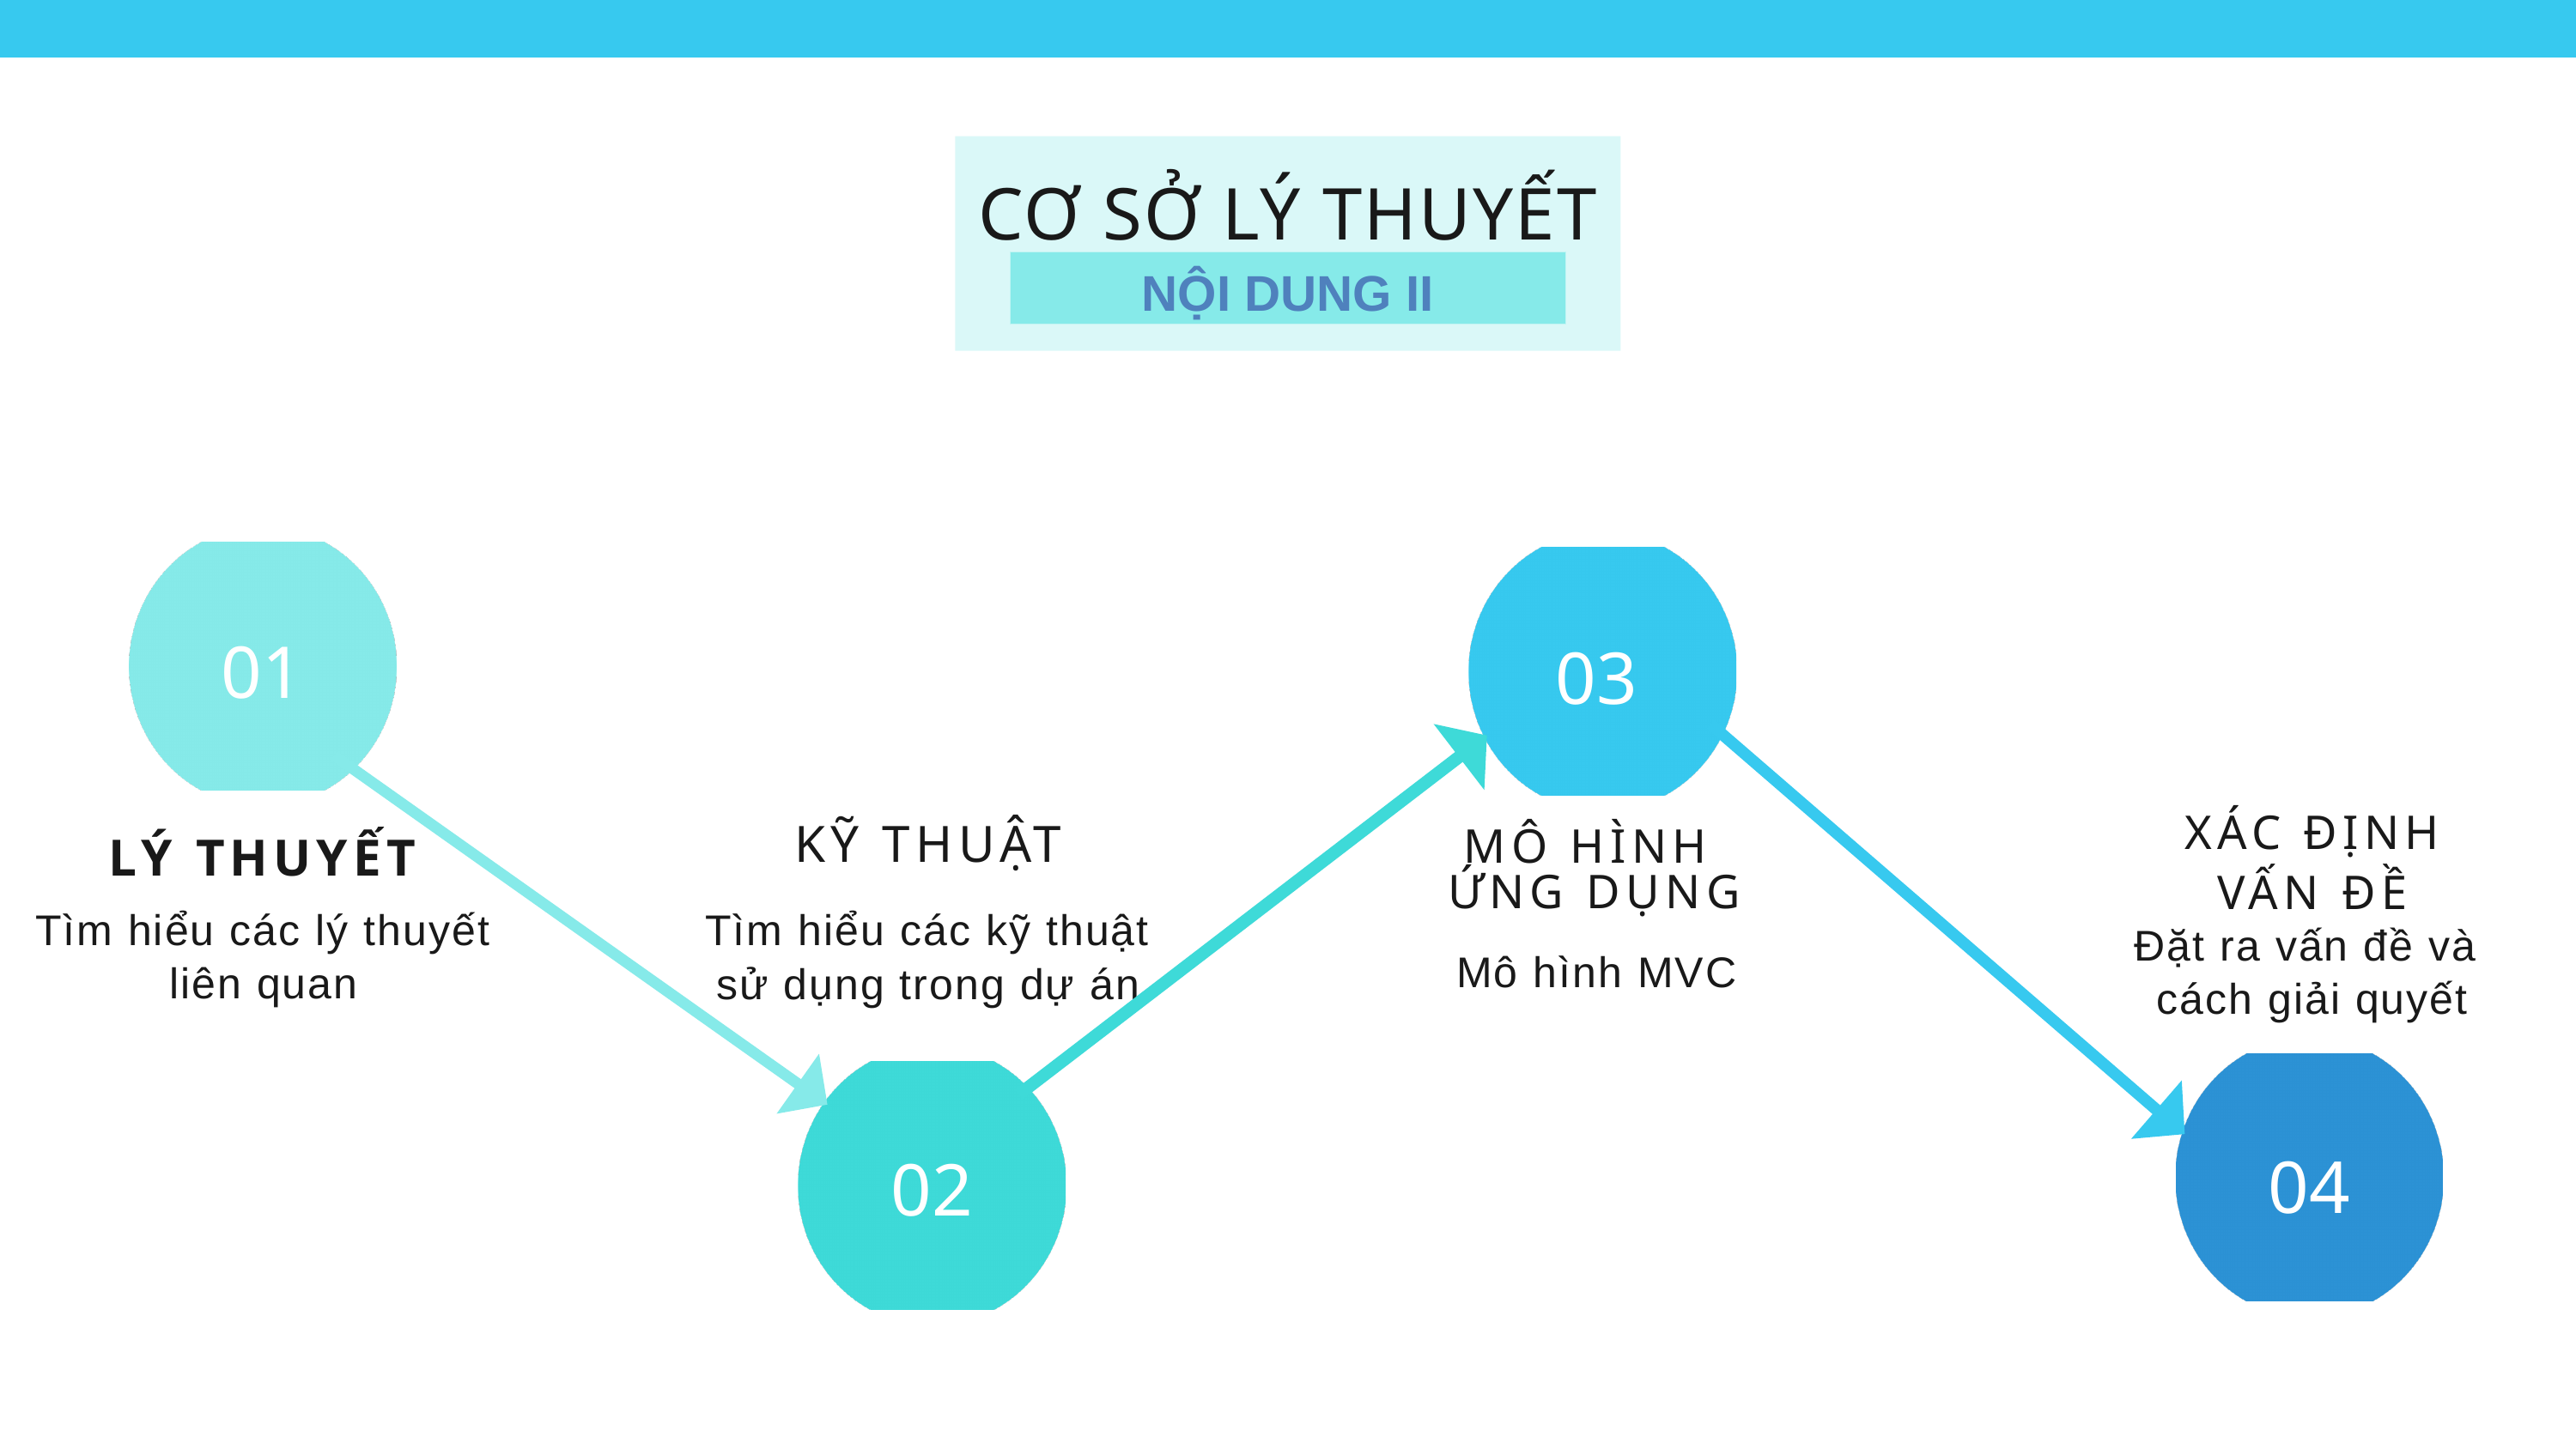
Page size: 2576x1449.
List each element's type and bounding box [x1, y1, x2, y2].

text_box [1336, 826, 1856, 994]
text_box [0, 0, 2576, 58]
text_box [694, 811, 1163, 1006]
text_box [957, 872, 1548, 957]
text_box [27, 825, 498, 1005]
text_box [798, 1060, 1066, 1310]
text_box [2175, 1052, 2444, 1302]
text_box [128, 541, 397, 791]
text_box [1468, 546, 1737, 796]
text_box [955, 136, 1621, 168]
text_box [694, 170, 1882, 317]
text_box [1633, 889, 2262, 968]
text_box [2078, 798, 2547, 1022]
text_box [955, 324, 1621, 351]
text_box [278, 893, 690, 967]
